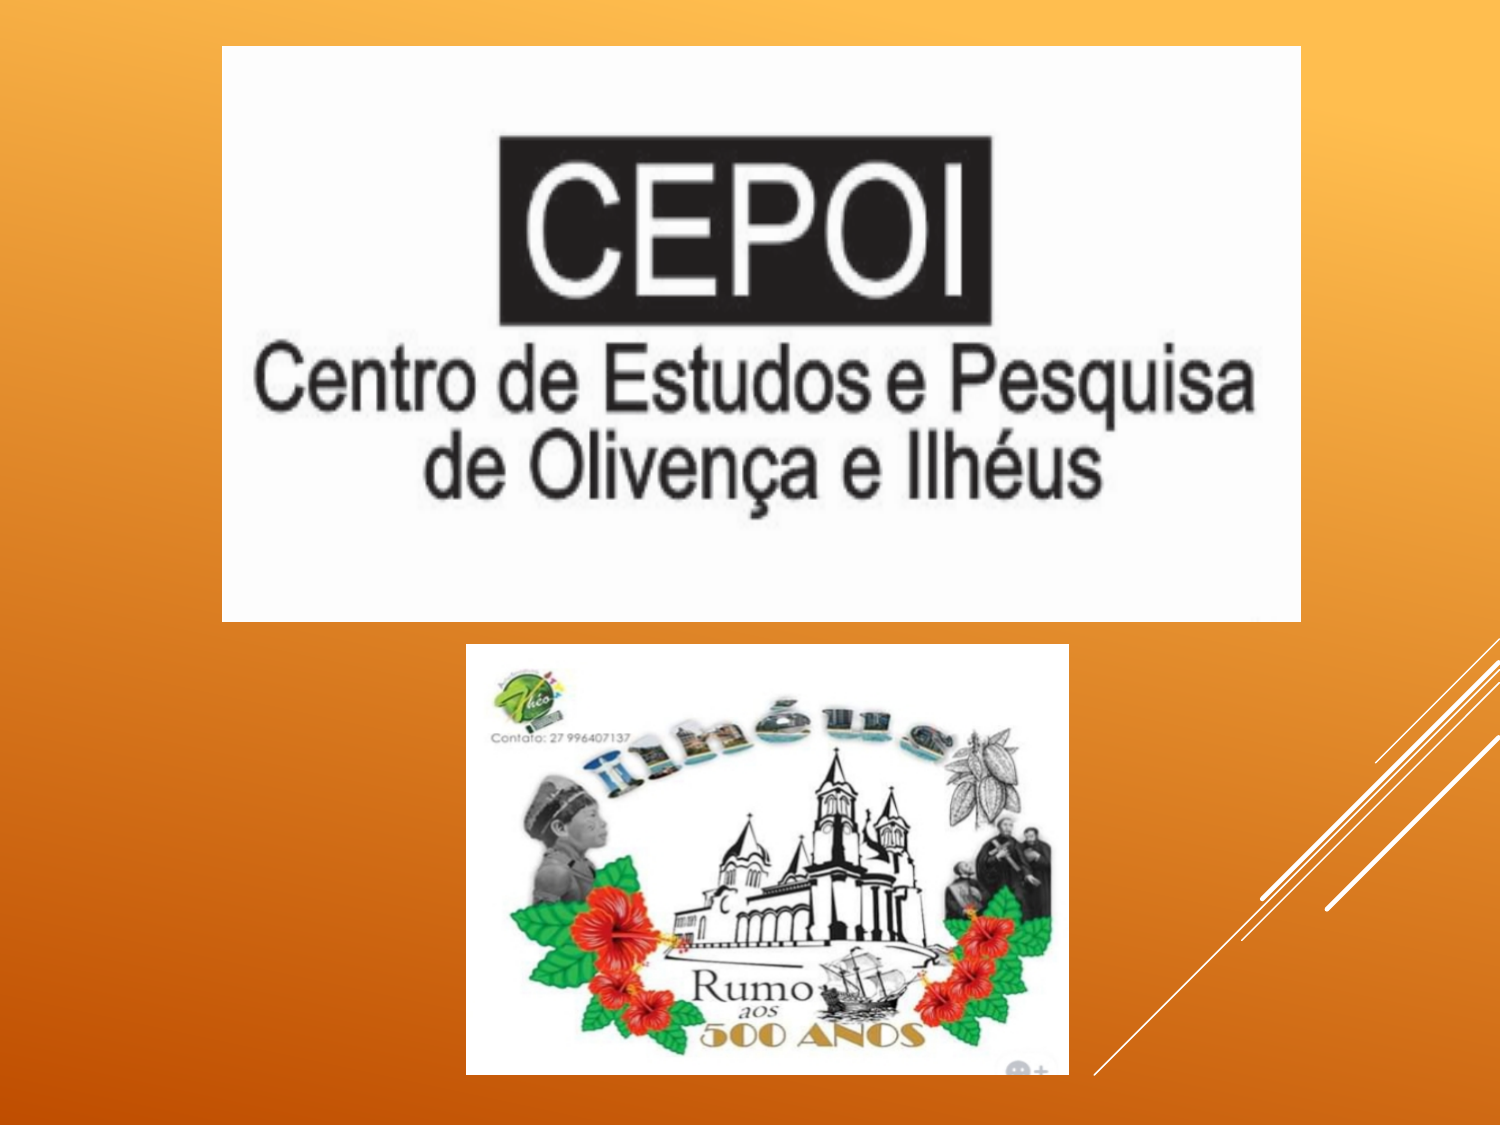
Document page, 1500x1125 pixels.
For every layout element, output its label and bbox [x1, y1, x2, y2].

picture [222, 46, 1301, 622]
picture [466, 644, 1070, 1075]
